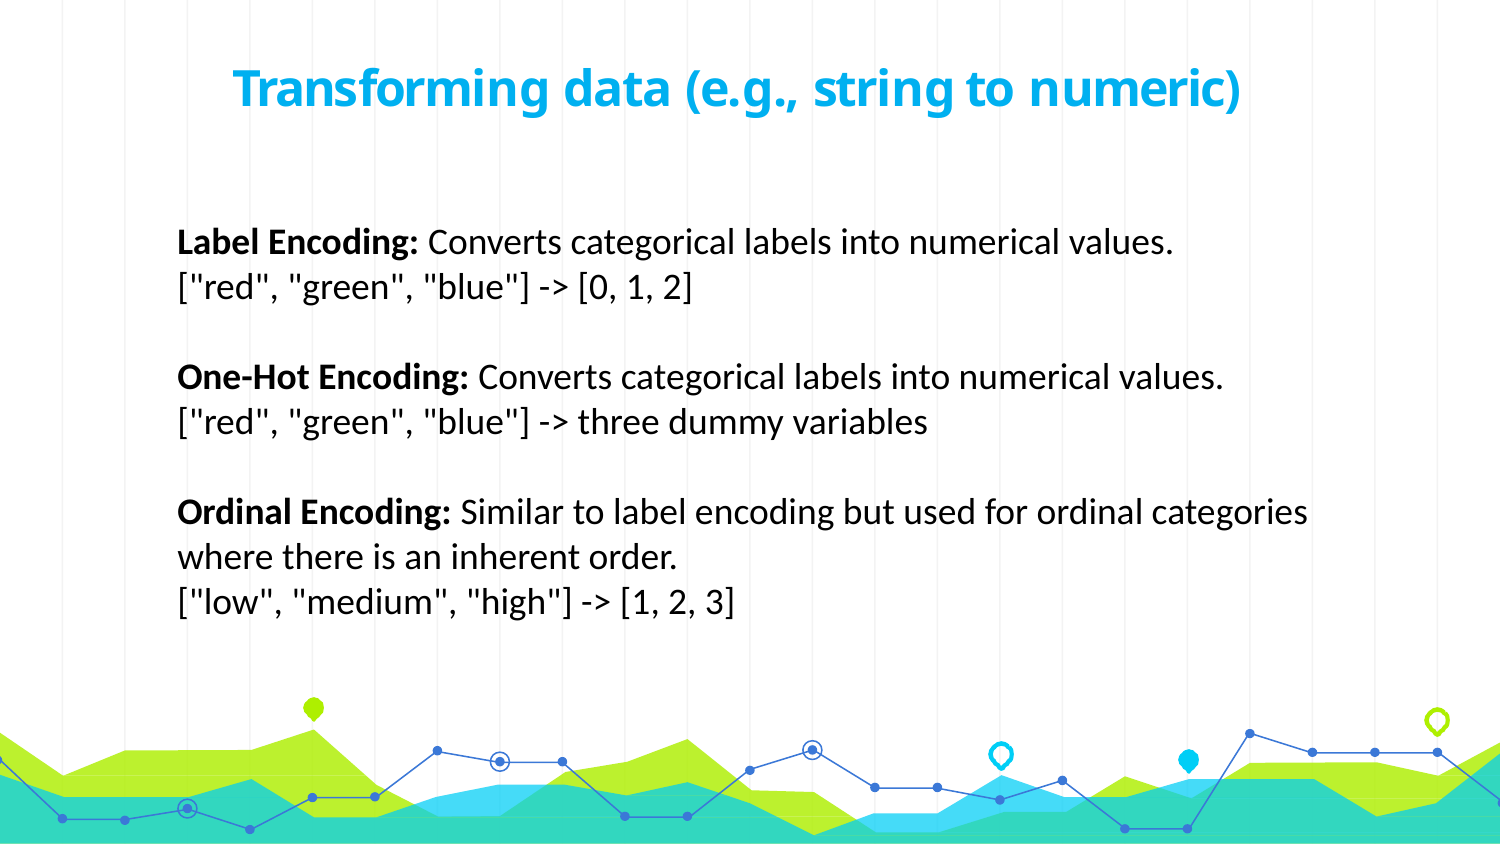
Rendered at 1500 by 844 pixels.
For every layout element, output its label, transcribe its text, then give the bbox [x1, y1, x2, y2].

picture [1424, 707, 1450, 737]
picture [1178, 749, 1199, 774]
text_box Label Encoding: Converts categorical labels into numerical values. ["red", "green", "blue"] -> [0, 1, 2] One-Hot Encoding: Converts categorical labels into numerical values. ["red", "green", "blue"] -> three dummy variables Ordinal Encoding: Similar to label encoding but used for ordinal categories where there is an inherent order. ["low", "medium", "high"] -> [1, 2, 3] [162, 209, 1388, 630]
title Transforming data (e.g., string to numeric) [230, 54, 1500, 198]
picture [303, 697, 324, 722]
picture [988, 741, 1014, 771]
